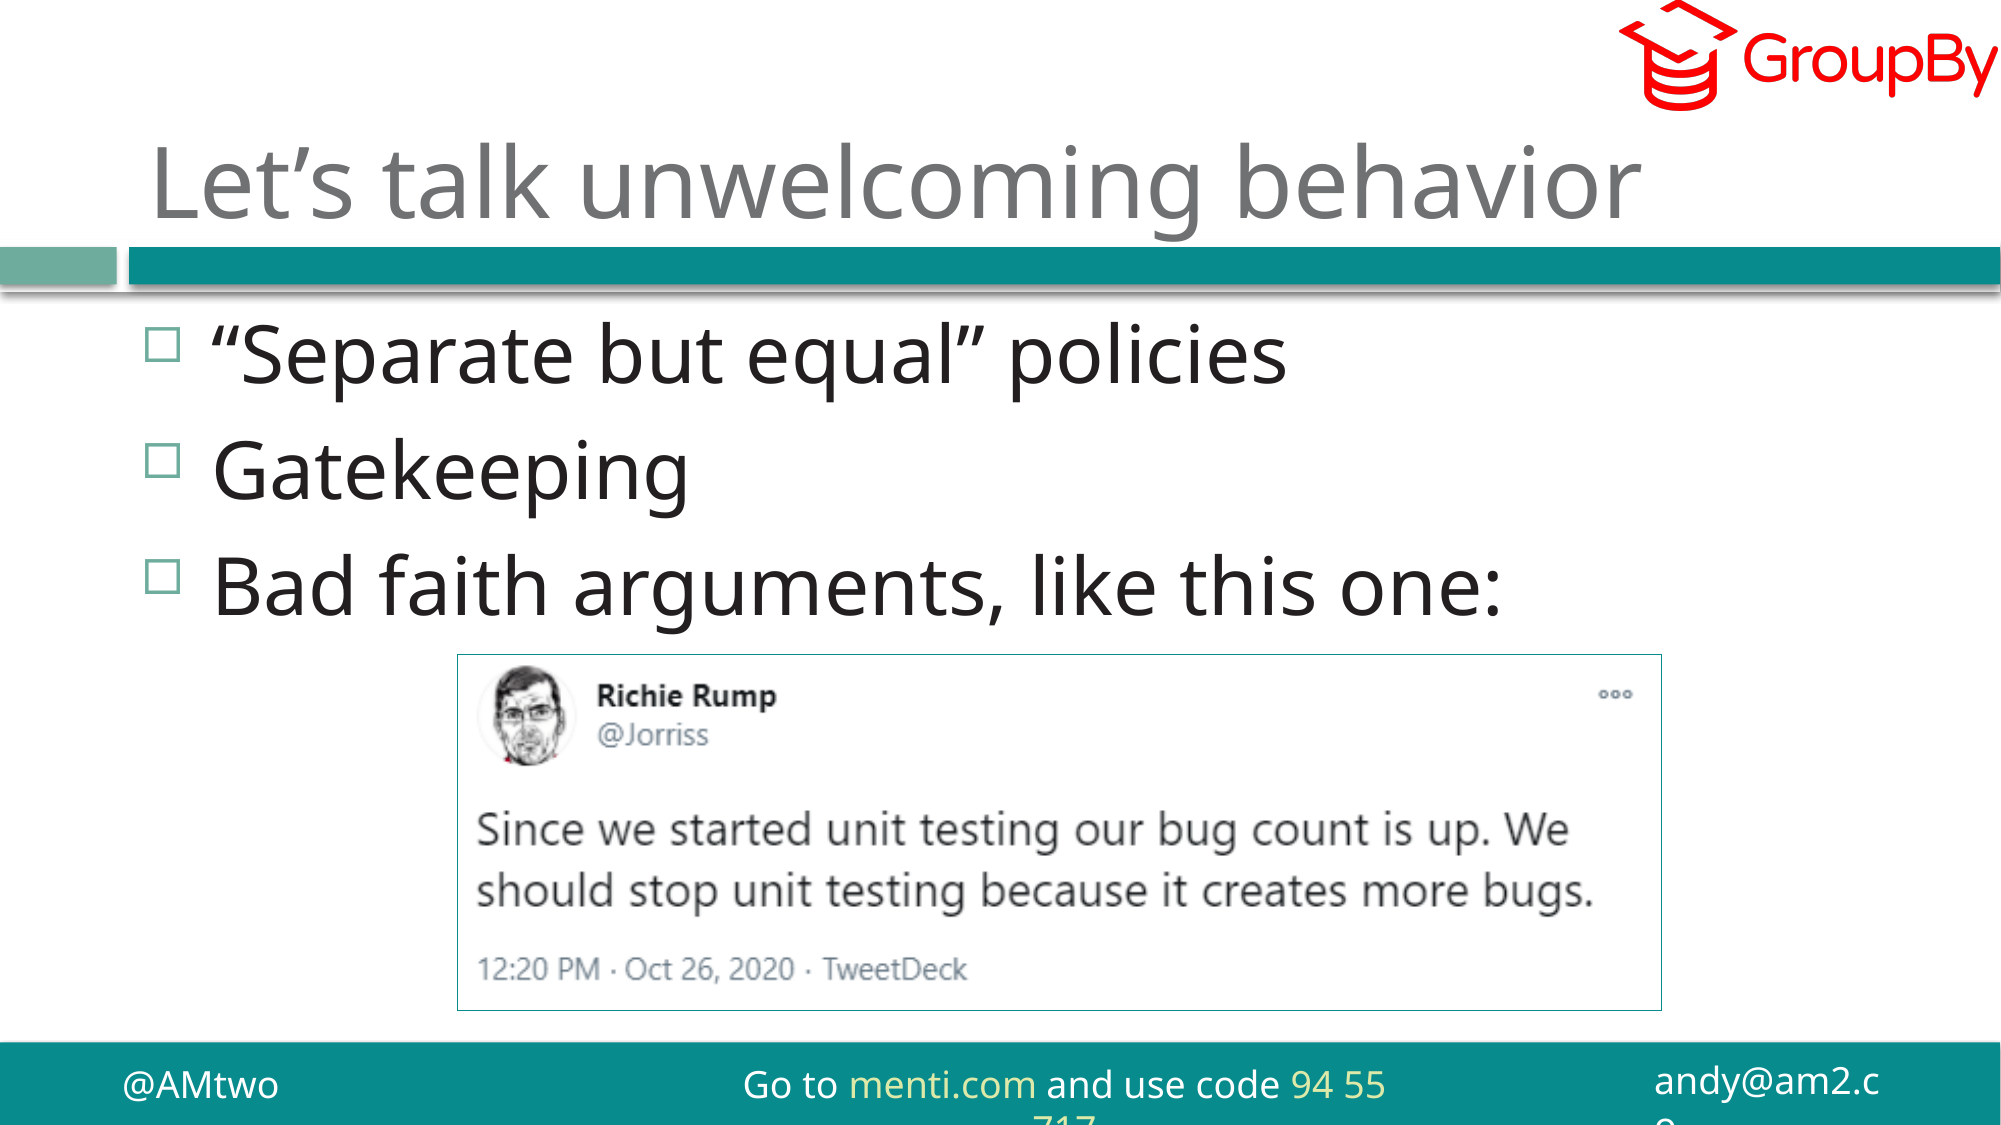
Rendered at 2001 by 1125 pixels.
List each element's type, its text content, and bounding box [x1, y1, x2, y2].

title Let’s talk unwelcoming behavior [133, 25, 1917, 246]
list “Separate but equal” policies Gatekeeping Bad faith arguments, like this one: [126, 295, 1910, 1011]
picture [1619, 0, 1998, 111]
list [457, 653, 1662, 1011]
